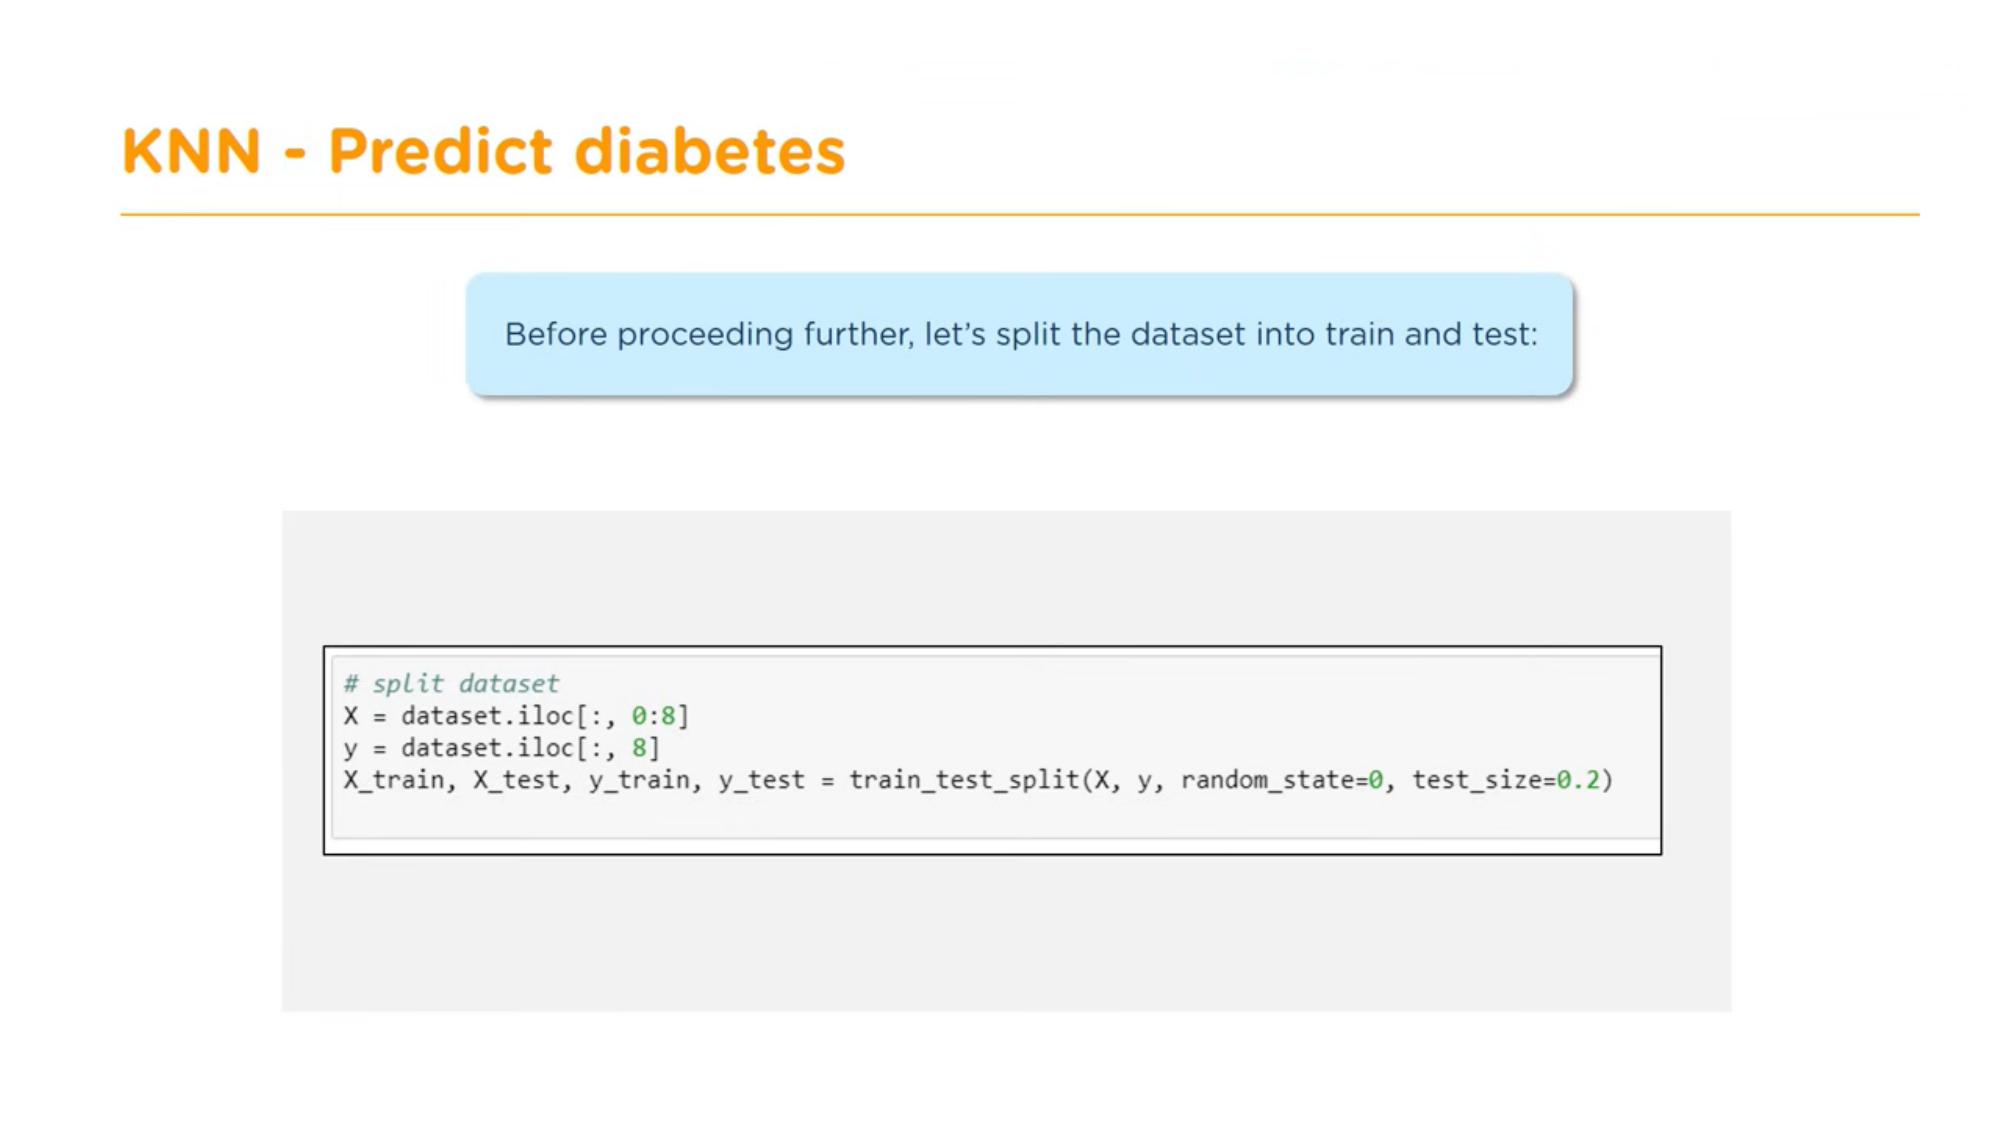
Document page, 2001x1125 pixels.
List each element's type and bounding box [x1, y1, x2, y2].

picture [25, 59, 1975, 1043]
